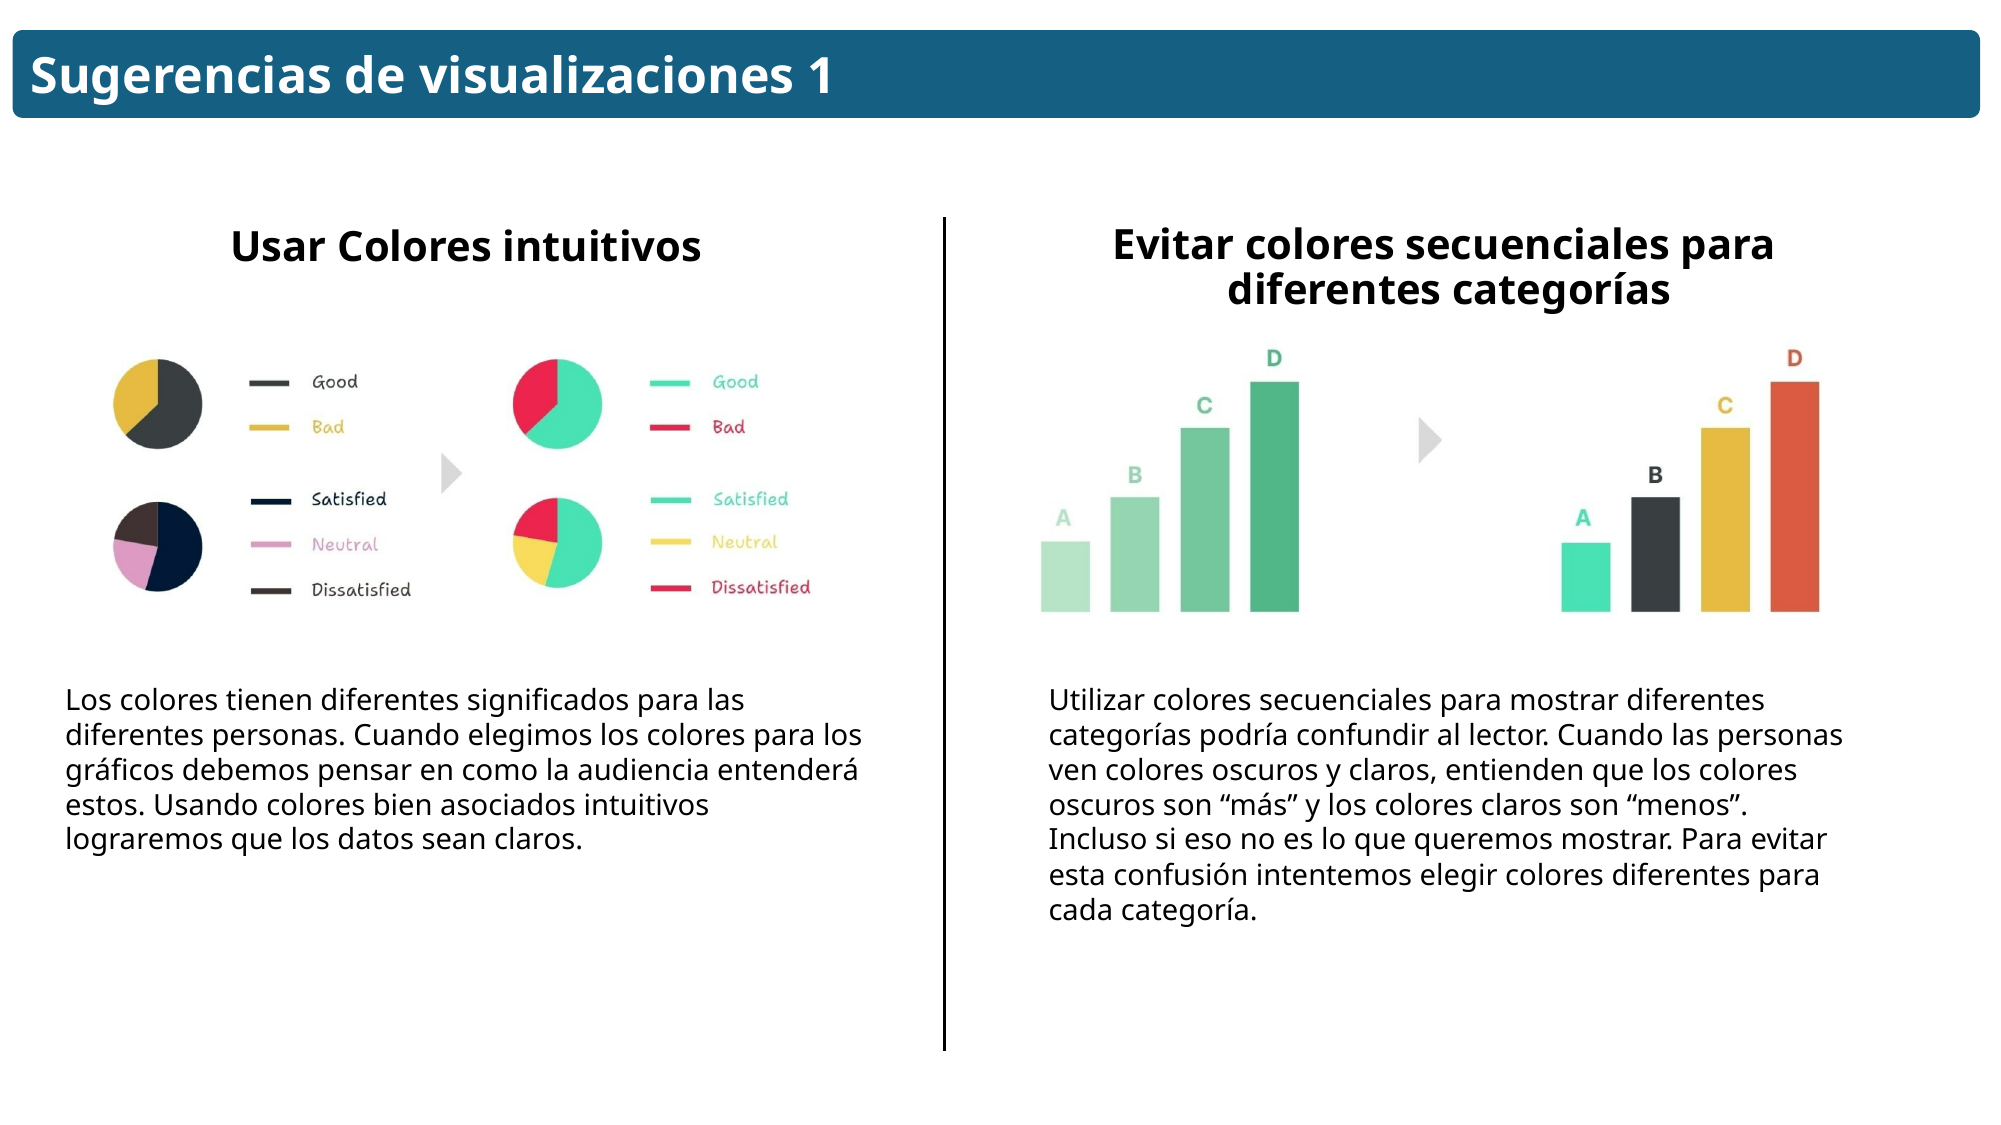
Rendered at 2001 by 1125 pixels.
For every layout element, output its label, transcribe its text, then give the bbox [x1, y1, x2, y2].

picture [1028, 335, 1833, 623]
title Usar Colores intuitivos [23, 209, 910, 286]
picture [104, 335, 829, 613]
text_box Utilizar colores secuenciales para mostrar diferentes categorías podría confundir al lector. Cuando las personas ven colores oscuros y claros, entienden que los colores oscuros son “más” y los colores claros son “menos”. Incluso si eso no es lo que queremos mostrar. Para evitar esta confusión intentemos elegir colores diferentes para cada categoría. [1033, 673, 1866, 934]
text_box Evitar colores secuenciales para diferentes categorías [919, 209, 1980, 328]
text_box Sugerencias de visualizaciones 1 [12, 29, 1981, 118]
text_box Los colores tienen diferentes significados para las diferentes personas. Cuando elegimos los colores para los gráficos debemos pensar en como la audiencia entenderá estos. Usando colores bien asociados intuitivos lograremos que los datos sean claros. [50, 673, 883, 864]
